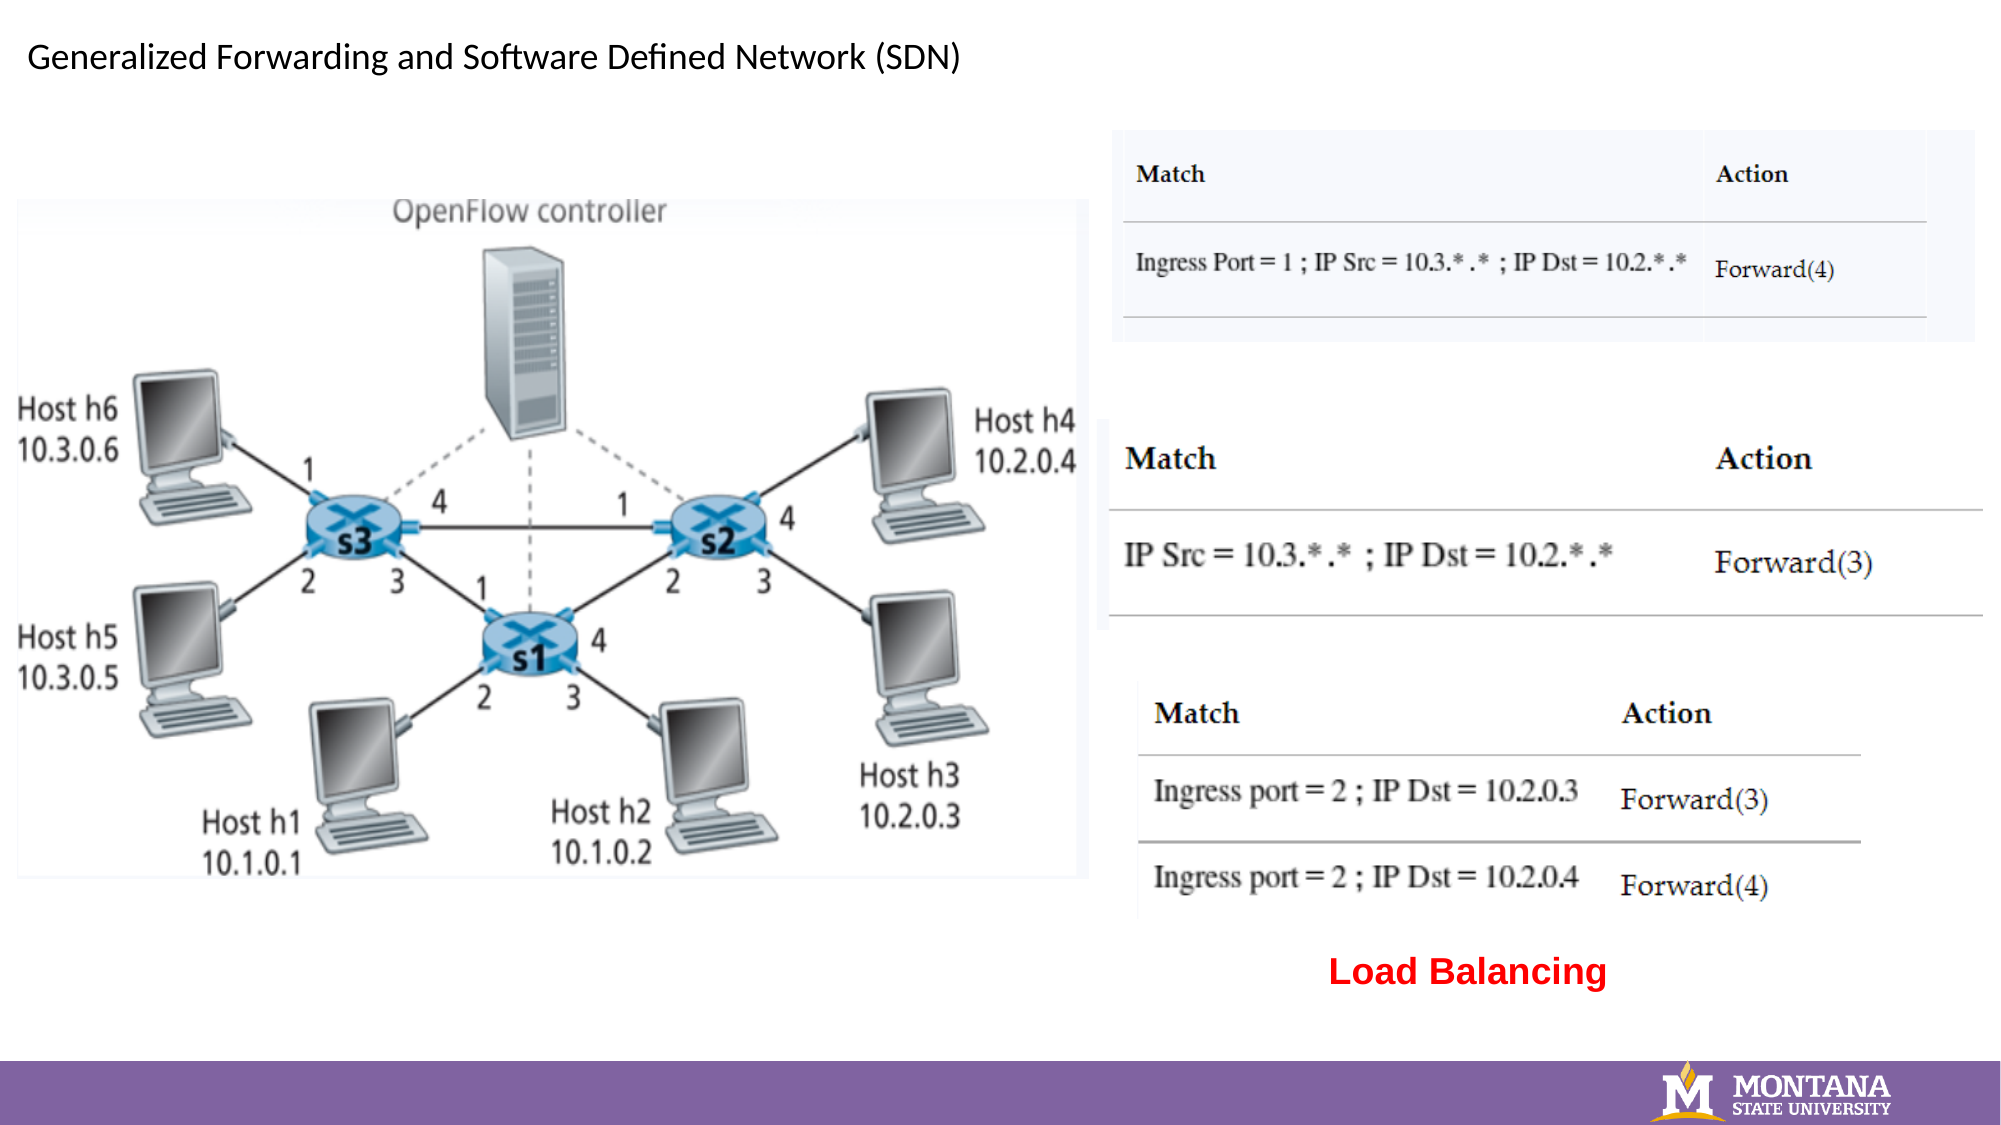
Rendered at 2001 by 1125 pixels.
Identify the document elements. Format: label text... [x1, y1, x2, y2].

picture [1096, 418, 1984, 631]
picture [16, 199, 1089, 879]
text_box Load Balancing [1313, 939, 1624, 999]
picture [1137, 680, 1862, 919]
picture [1112, 130, 1976, 342]
text_box Generalized Forwarding and Software Defined Network (SDN) [12, 24, 1209, 71]
picture [1650, 1060, 1891, 1122]
